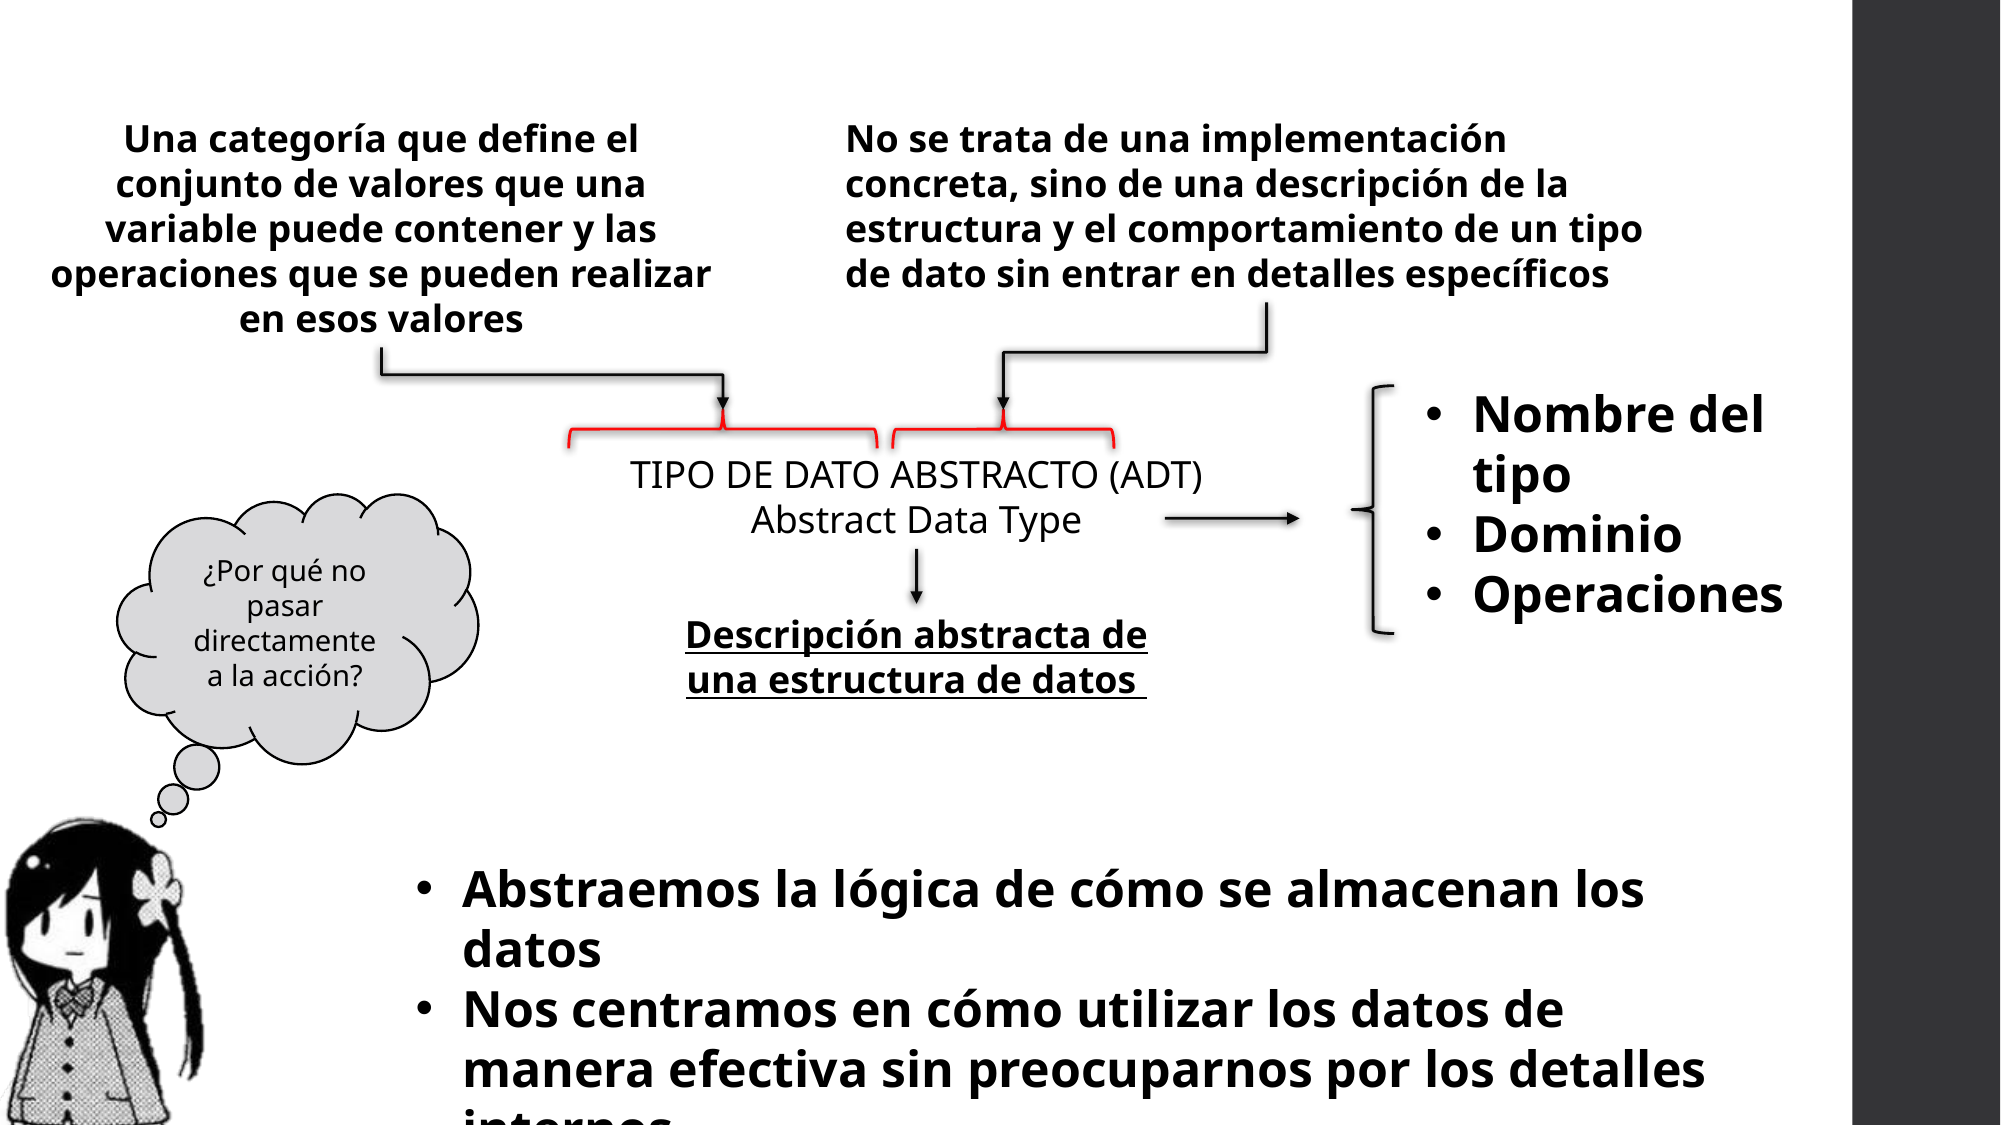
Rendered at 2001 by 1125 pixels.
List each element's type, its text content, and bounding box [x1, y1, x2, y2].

text_box Nombre del tipo Dominio Operaciones [1410, 375, 1841, 631]
text_box [1371, 559, 1395, 635]
text_box Una categoría que define el conjunto de valores que una variable puede contener y las operaciones que se pueden realizar en esos valores [29, 107, 734, 348]
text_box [499, 186, 606, 528]
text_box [283, 409, 1551, 551]
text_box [1059, 202, 1211, 467]
text_box Descripción abstracta de una estructura de datos [640, 603, 1193, 709]
text_box No se trata de una implementación concreta, sino de una descripción de la estructura y el comportamiento de un tipo de dato sin entrar en detalles específicos [830, 107, 1703, 303]
text_box [1371, 384, 1395, 404]
text_box Abstraemos la lógica de cómo se almacenan los datos Nos centramos en cómo utilizar los datos de manera efectiva sin preocuparnos por los detalles internos [400, 849, 1743, 1125]
picture [0, 807, 332, 1125]
text_box ¿Por qué no pasar directamente a la acción? [115, 500, 480, 803]
